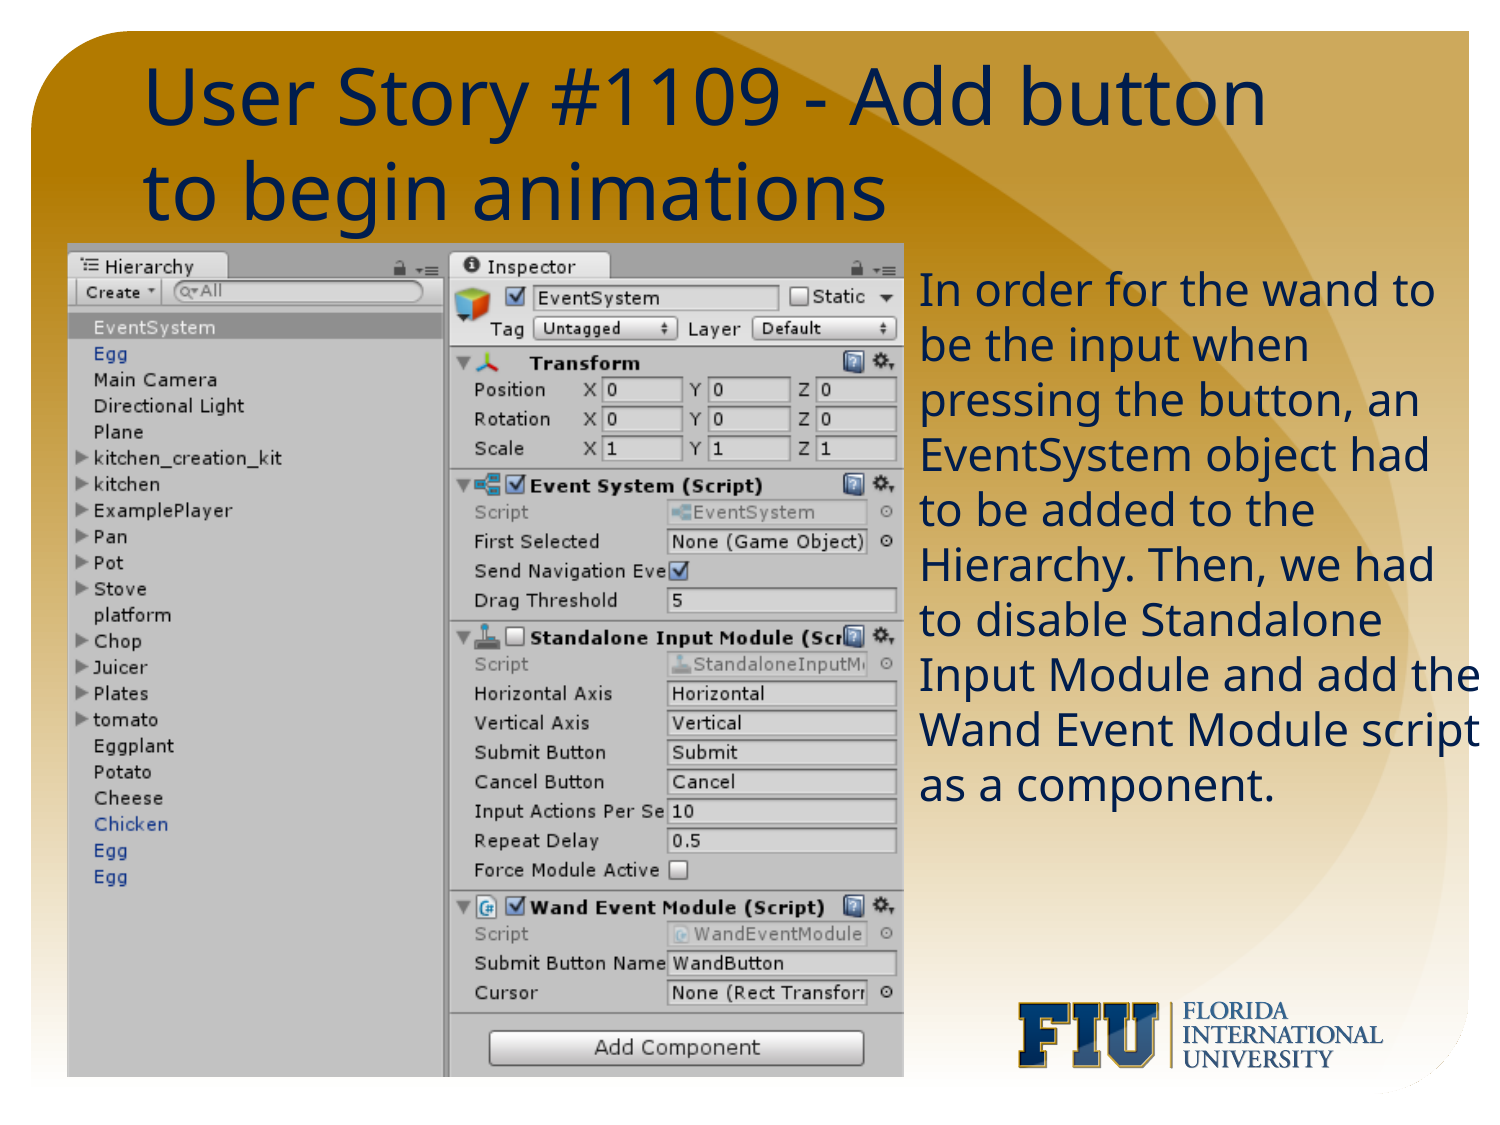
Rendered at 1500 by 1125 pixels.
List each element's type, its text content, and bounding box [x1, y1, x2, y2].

title User Story #1109 - Add button to begin animations [127, 72, 1372, 244]
picture [24, 30, 1473, 1094]
list In order for the wand to be the input when pressing the button, an EventSystem object had to be added to the Hierarchy. Then, we had to disable Standalone Input Module and add the Wand Event Module script as a component. [909, 253, 1500, 970]
